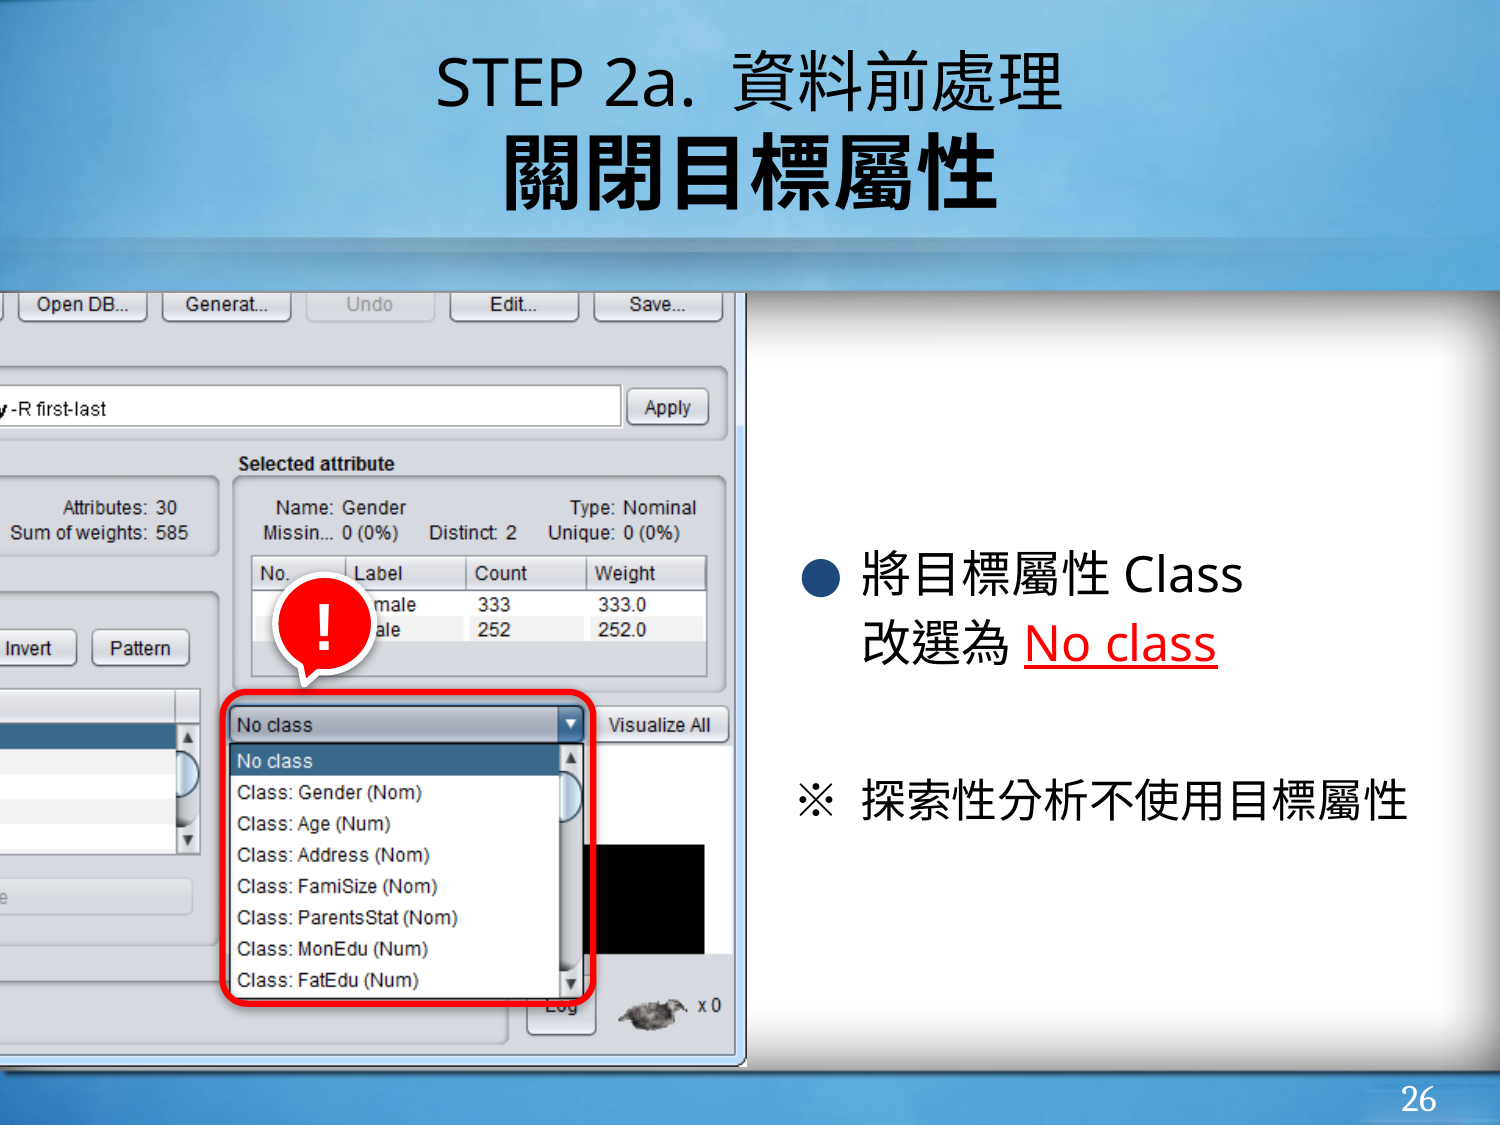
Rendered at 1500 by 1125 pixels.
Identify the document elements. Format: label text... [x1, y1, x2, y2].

picture [0, 0, 1500, 1125]
list 將目標屬性Class 改選為No class ※ 探索性分析不使用目標屬性 [771, 293, 1432, 1067]
title STEP 2a. 資料前處理 關閉目標屬性 [78, 27, 1422, 232]
slide_number ‹#› [1350, 1074, 1488, 1118]
